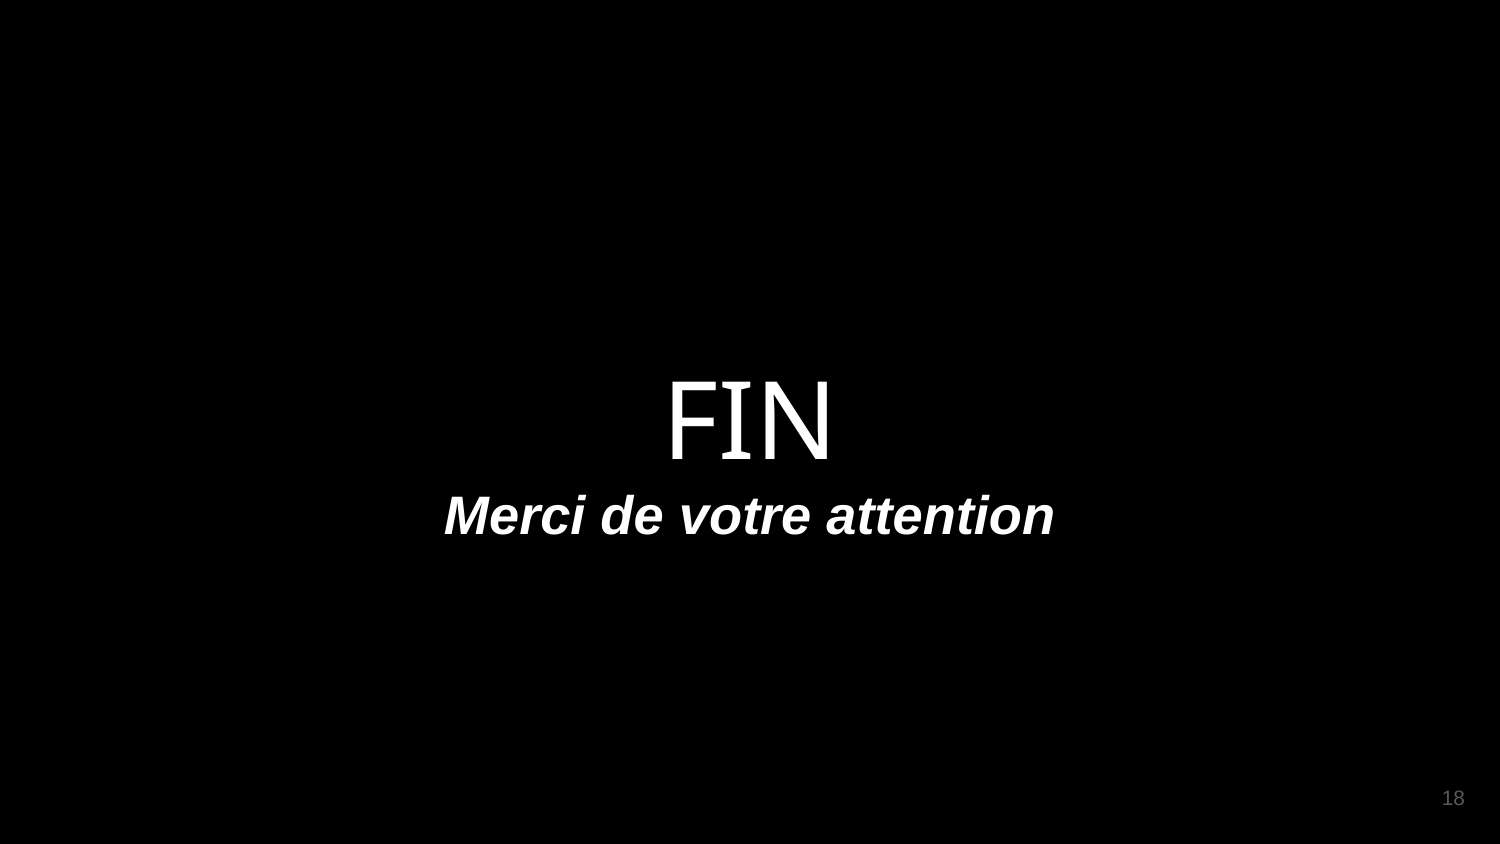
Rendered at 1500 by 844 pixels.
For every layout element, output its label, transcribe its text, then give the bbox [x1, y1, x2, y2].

title FIN [51, 159, 1449, 464]
slide_number ‹#› [1389, 764, 1480, 830]
subtitle Merci de votre attention [51, 464, 1449, 595]
